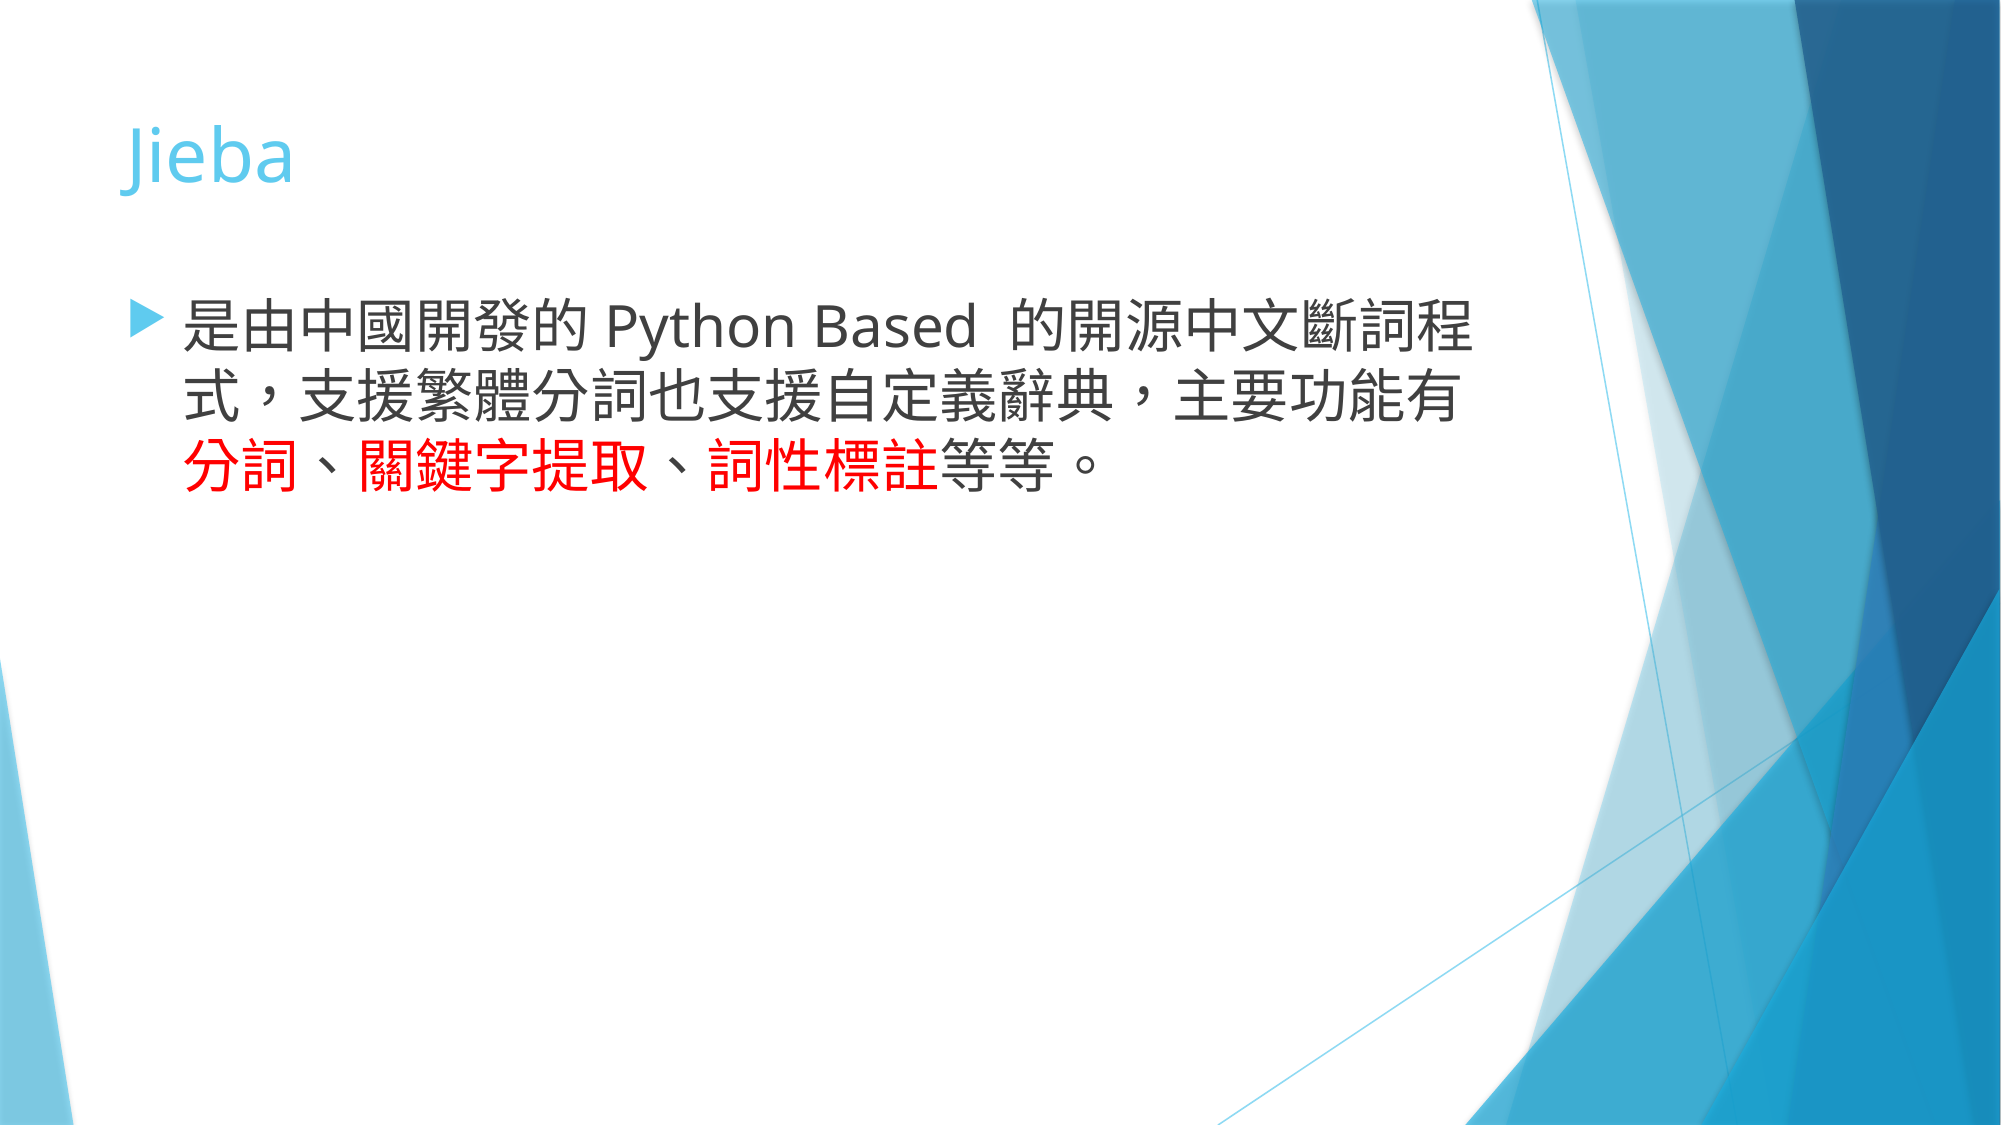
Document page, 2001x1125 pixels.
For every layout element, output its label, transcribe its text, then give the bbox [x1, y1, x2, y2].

title Jieba [111, 99, 1522, 281]
list 是由中國開發的Python Based 的開源中文斷詞程式，支援繁體分詞也支援自定義辭典，主要功能有分詞、關鍵字提取、詞性標註等等。 [111, 281, 1522, 992]
